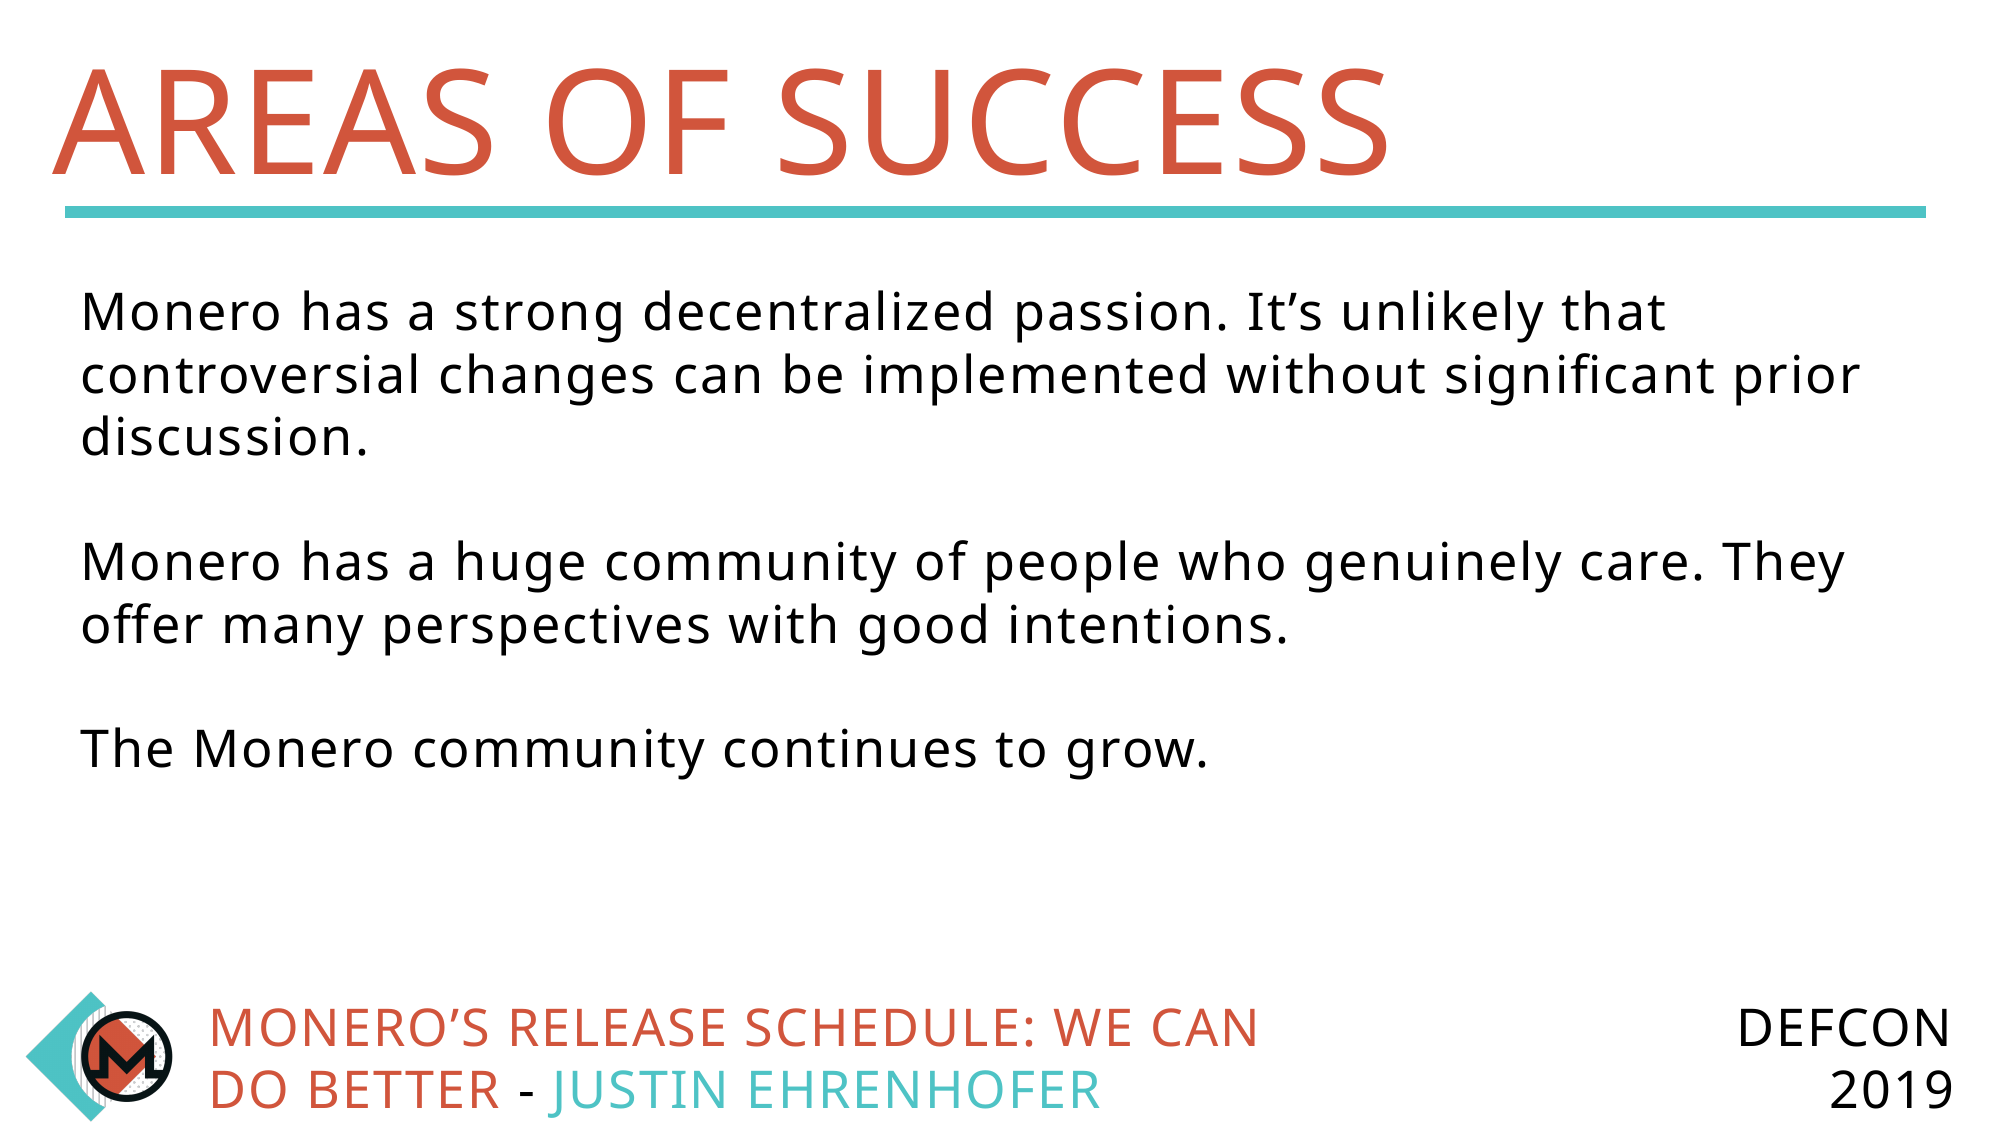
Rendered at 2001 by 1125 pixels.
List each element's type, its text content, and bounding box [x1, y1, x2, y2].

text_box Monero has a strong decentralized passion. It’s unlikely that controversial changes can be implemented without significant prior discussion. Monero has a huge community of people who genuinely care. They offer many perspectives with good intentions. The Monero community continues to grow. [65, 271, 1926, 786]
picture [23, 988, 175, 1125]
text_box Areas of Success [38, 21, 1956, 212]
text_box DEFCON 2019 [1698, 987, 1970, 1125]
text_box Monero’s Release Schedule: We Can Do Better - Justin Ehrenhofer [194, 987, 1367, 1125]
